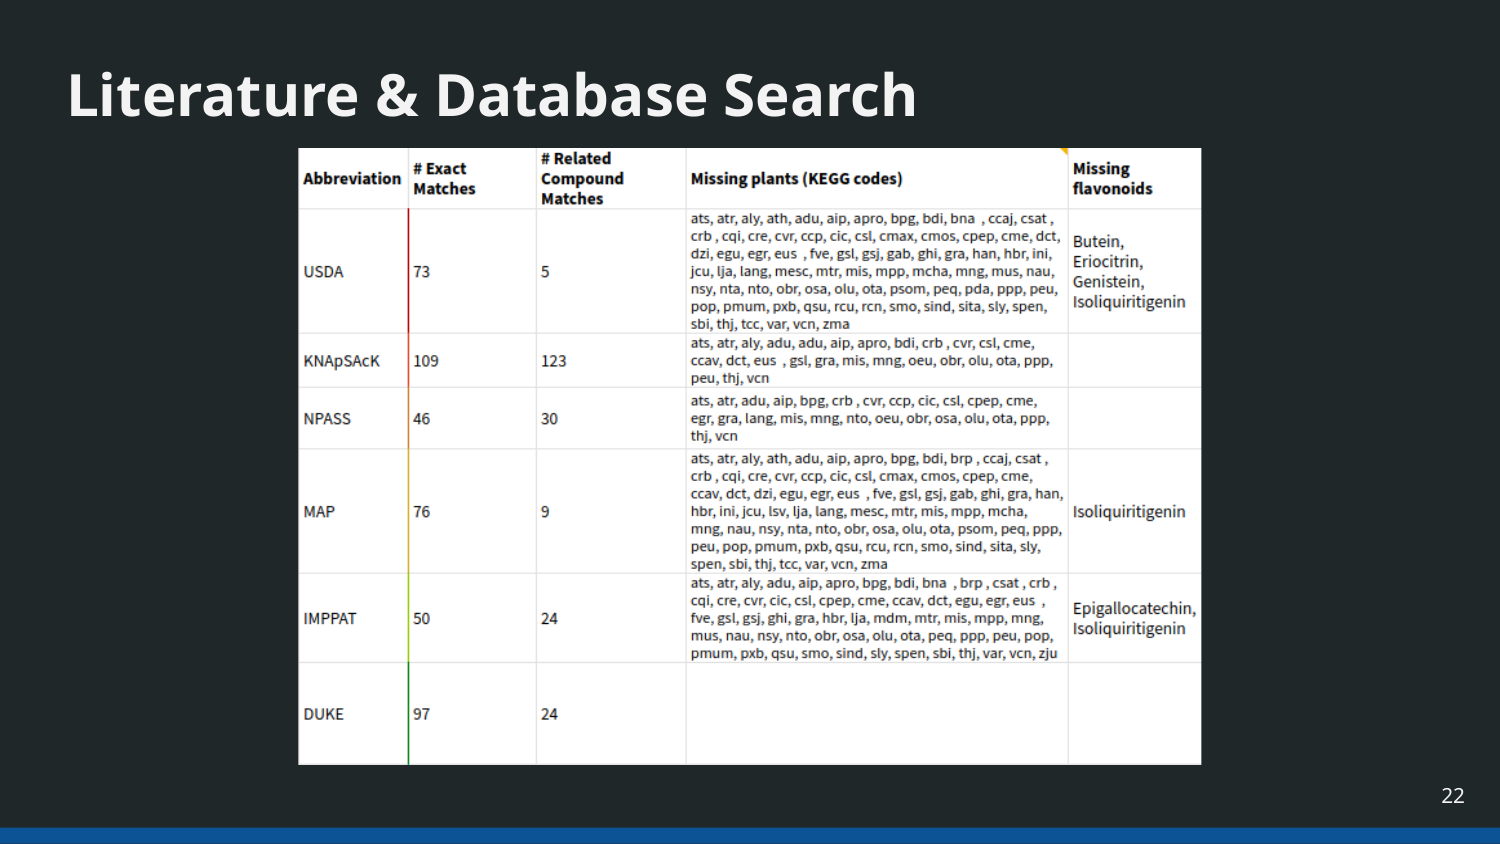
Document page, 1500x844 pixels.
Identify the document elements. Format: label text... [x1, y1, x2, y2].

picture [298, 148, 1202, 766]
title Literature & Database Search [51, 43, 990, 138]
slide_number ‹#› [1389, 764, 1480, 830]
text_box [990, 7, 1487, 209]
